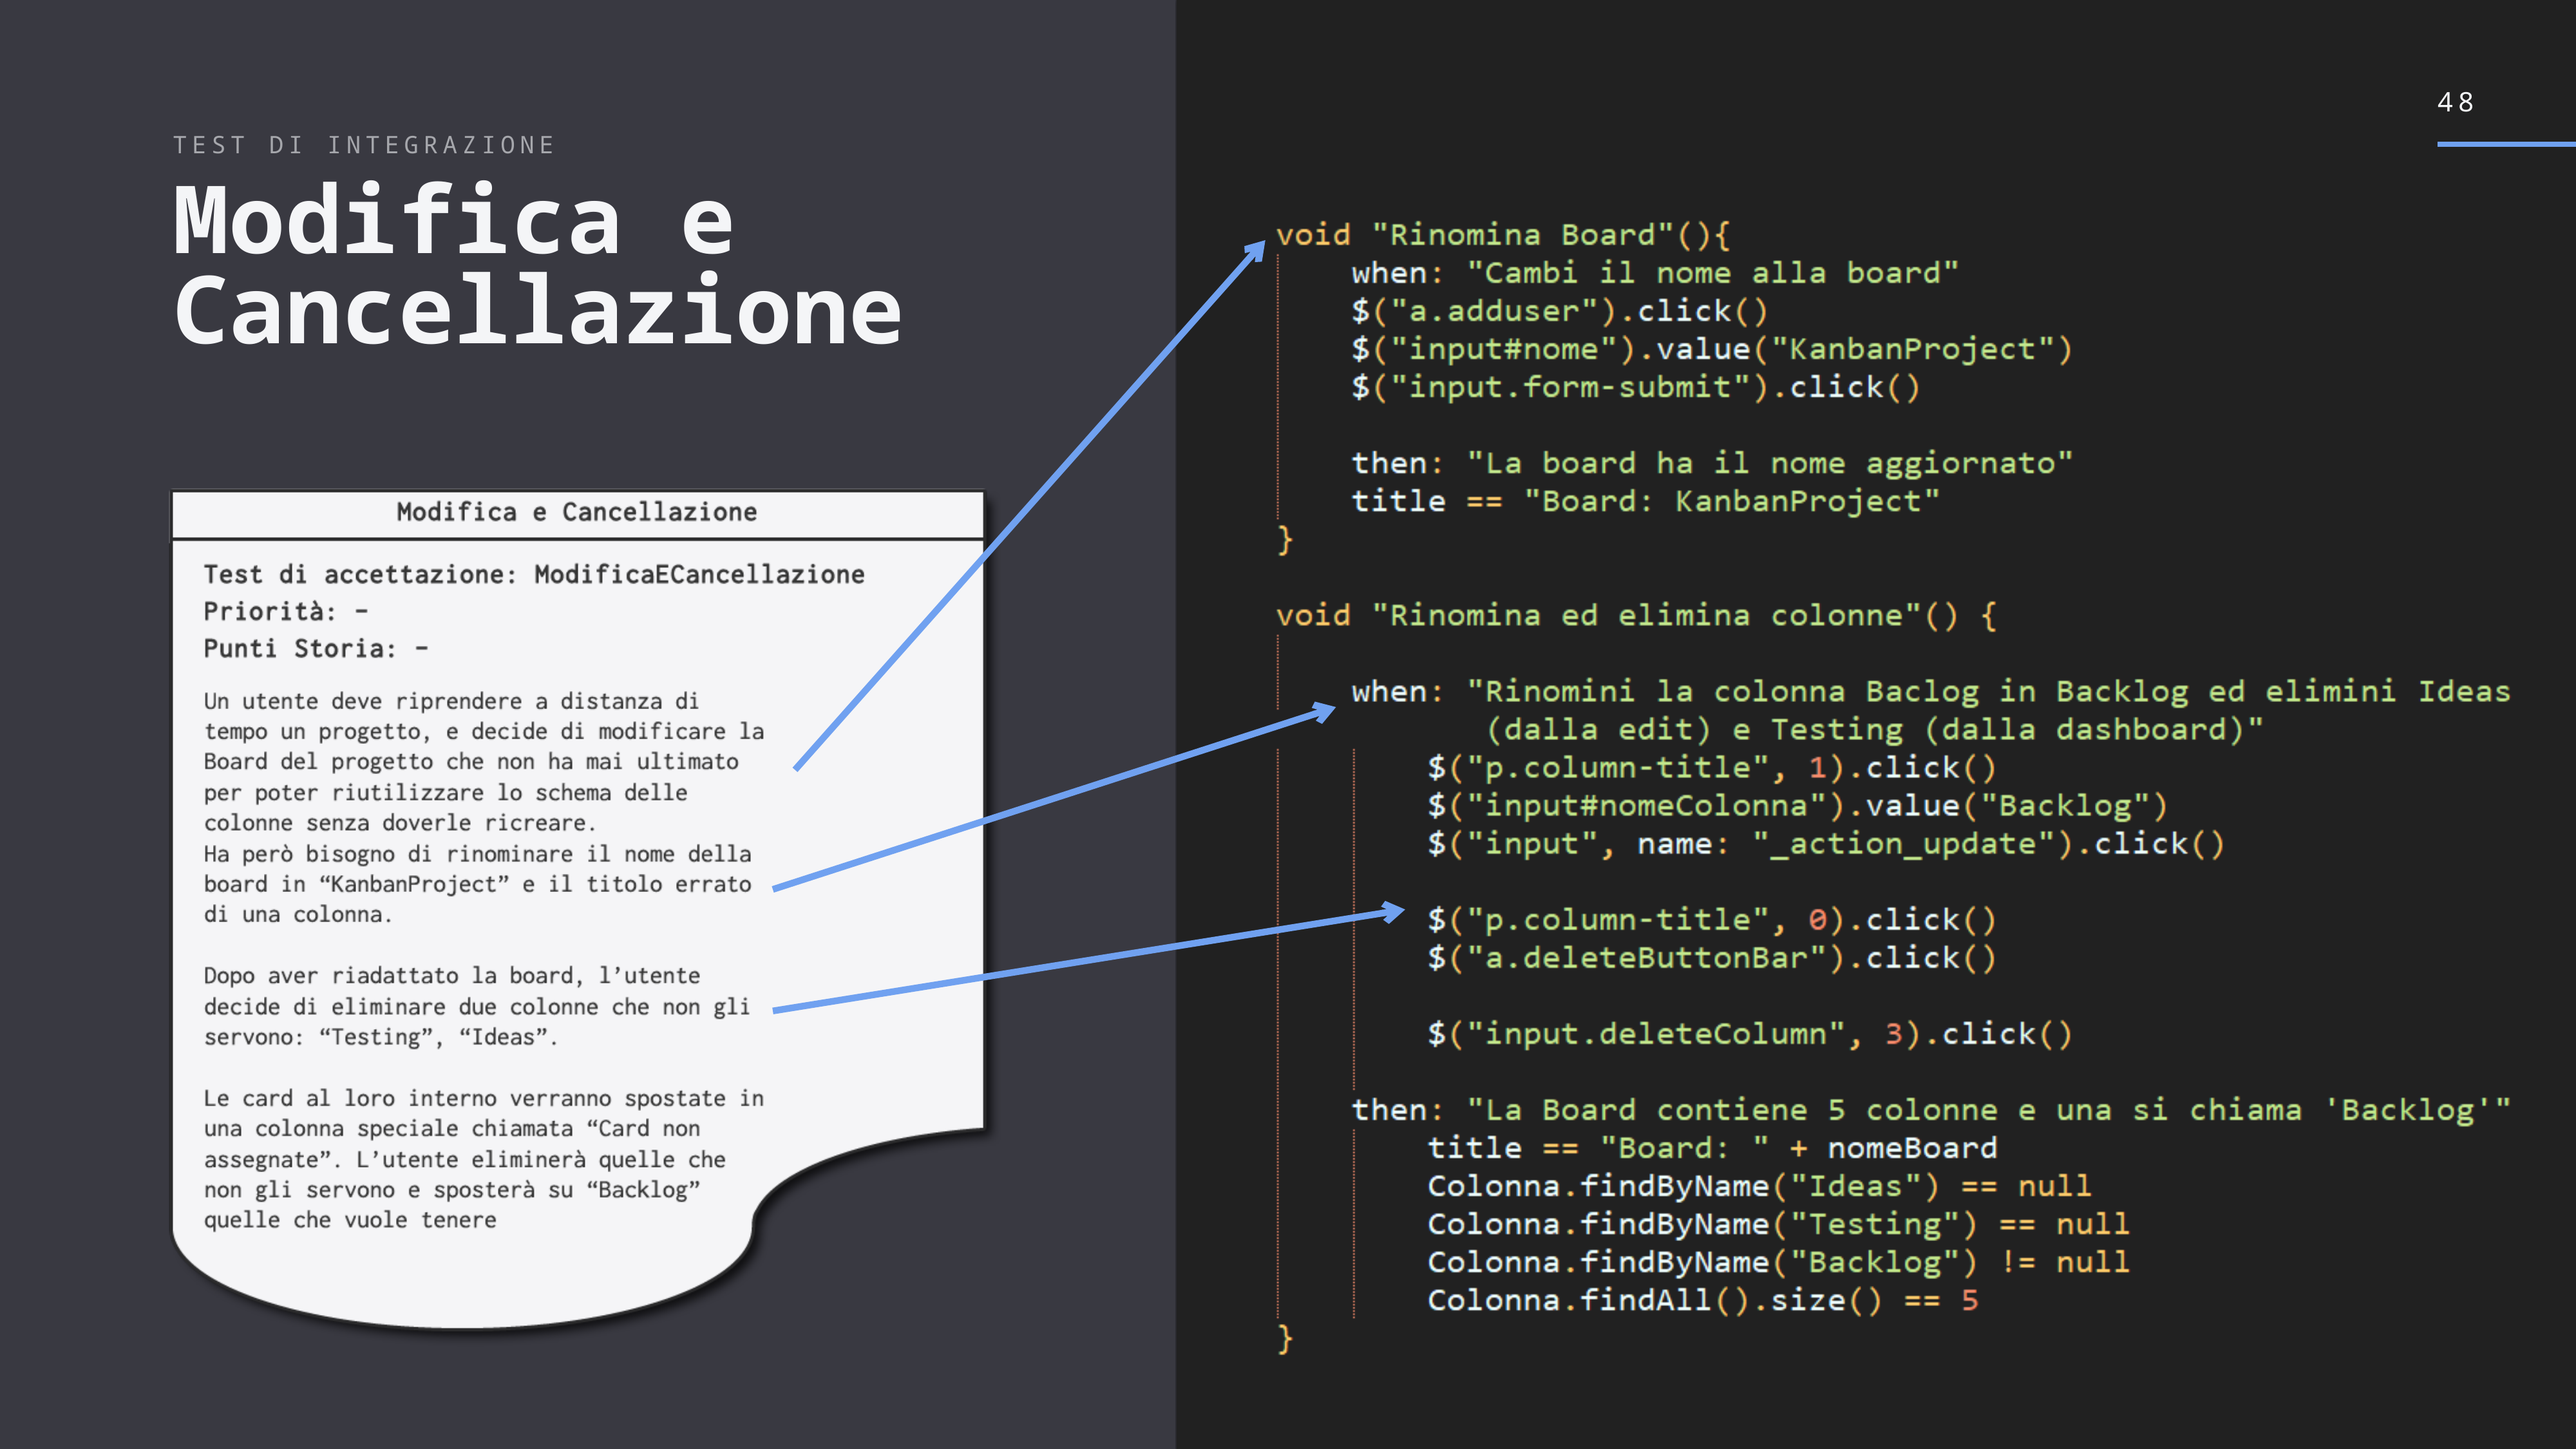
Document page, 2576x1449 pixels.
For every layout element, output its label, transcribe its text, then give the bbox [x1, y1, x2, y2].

slide_number 48 [2433, 80, 2498, 121]
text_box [772, 706, 1336, 890]
picture [1220, 204, 2546, 1386]
text_box [1177, 0, 2576, 1449]
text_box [795, 240, 1266, 704]
text_box Test di integrazione [168, 125, 579, 162]
picture [115, 435, 1042, 1361]
text_box Modifica e Cancellazione [168, 177, 1130, 431]
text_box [772, 909, 1406, 1011]
